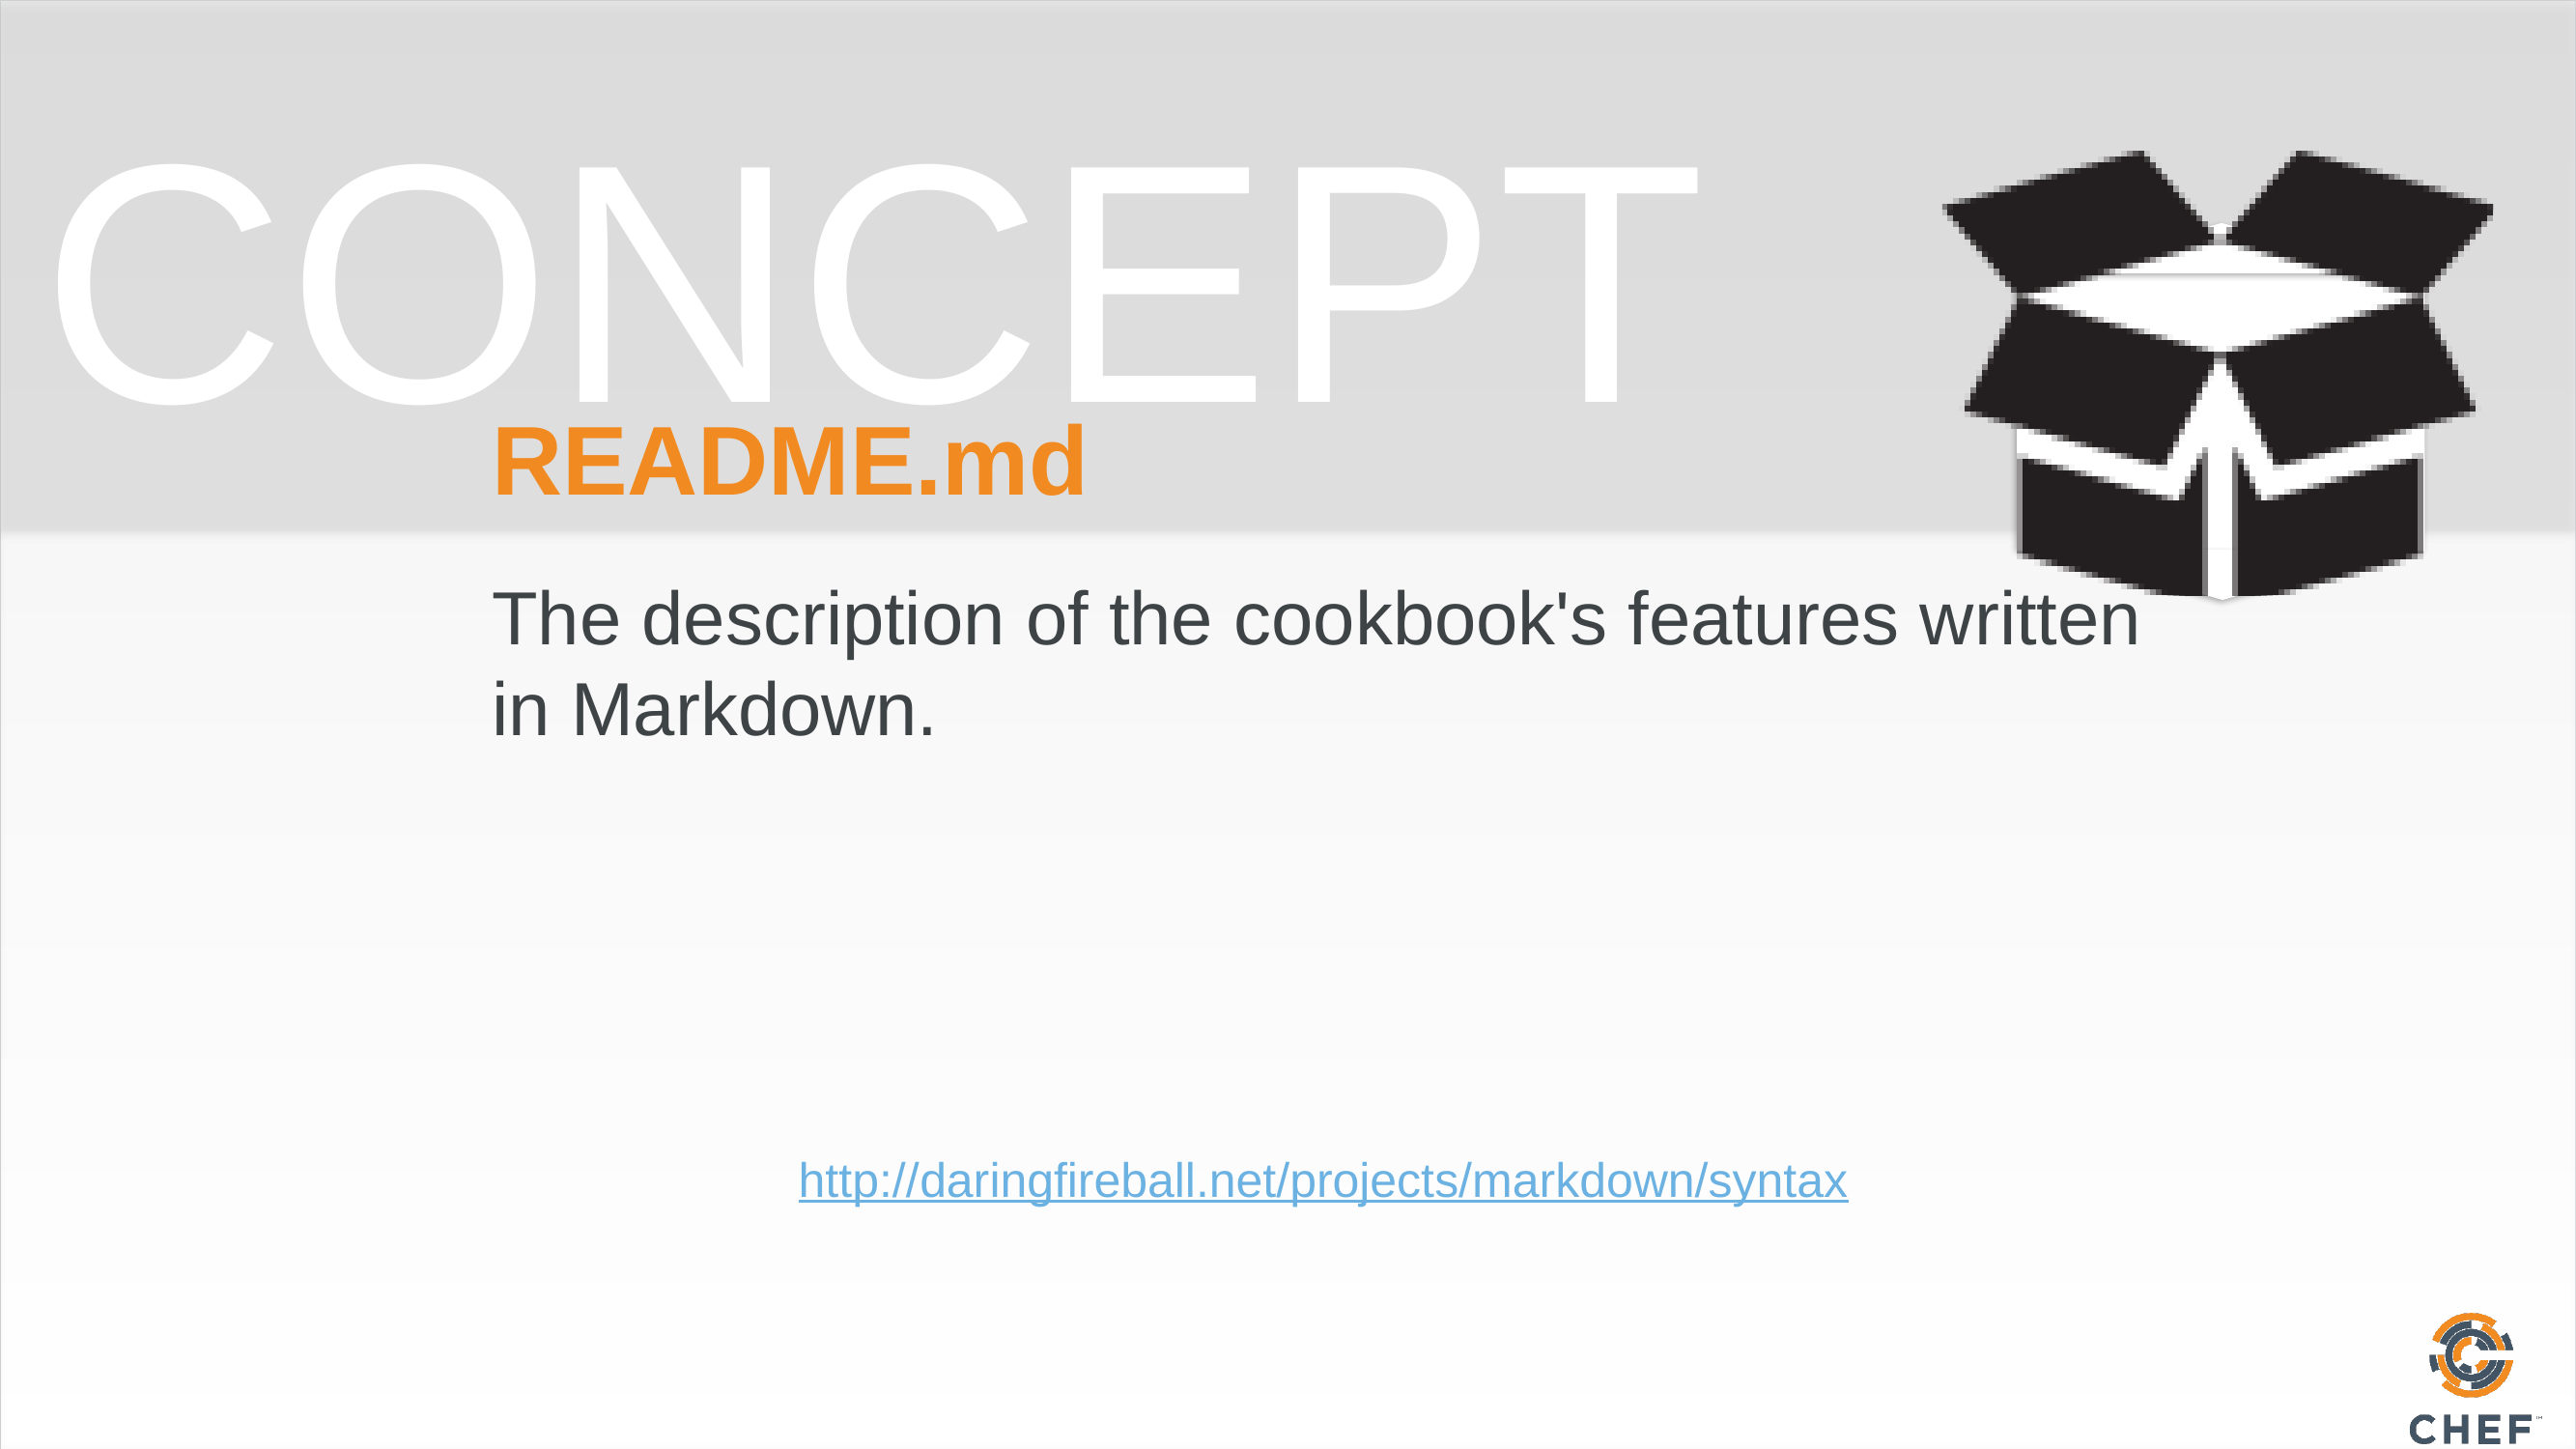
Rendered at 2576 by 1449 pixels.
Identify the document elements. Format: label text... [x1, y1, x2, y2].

picture [2399, 1295, 2550, 1449]
title README.md [477, 395, 2217, 531]
subtitle The description of the cookbook's features written in Markdown. [477, 555, 2217, 1087]
list http://daringfireball.net/projects/markdown/syntax [616, 1149, 2030, 1233]
